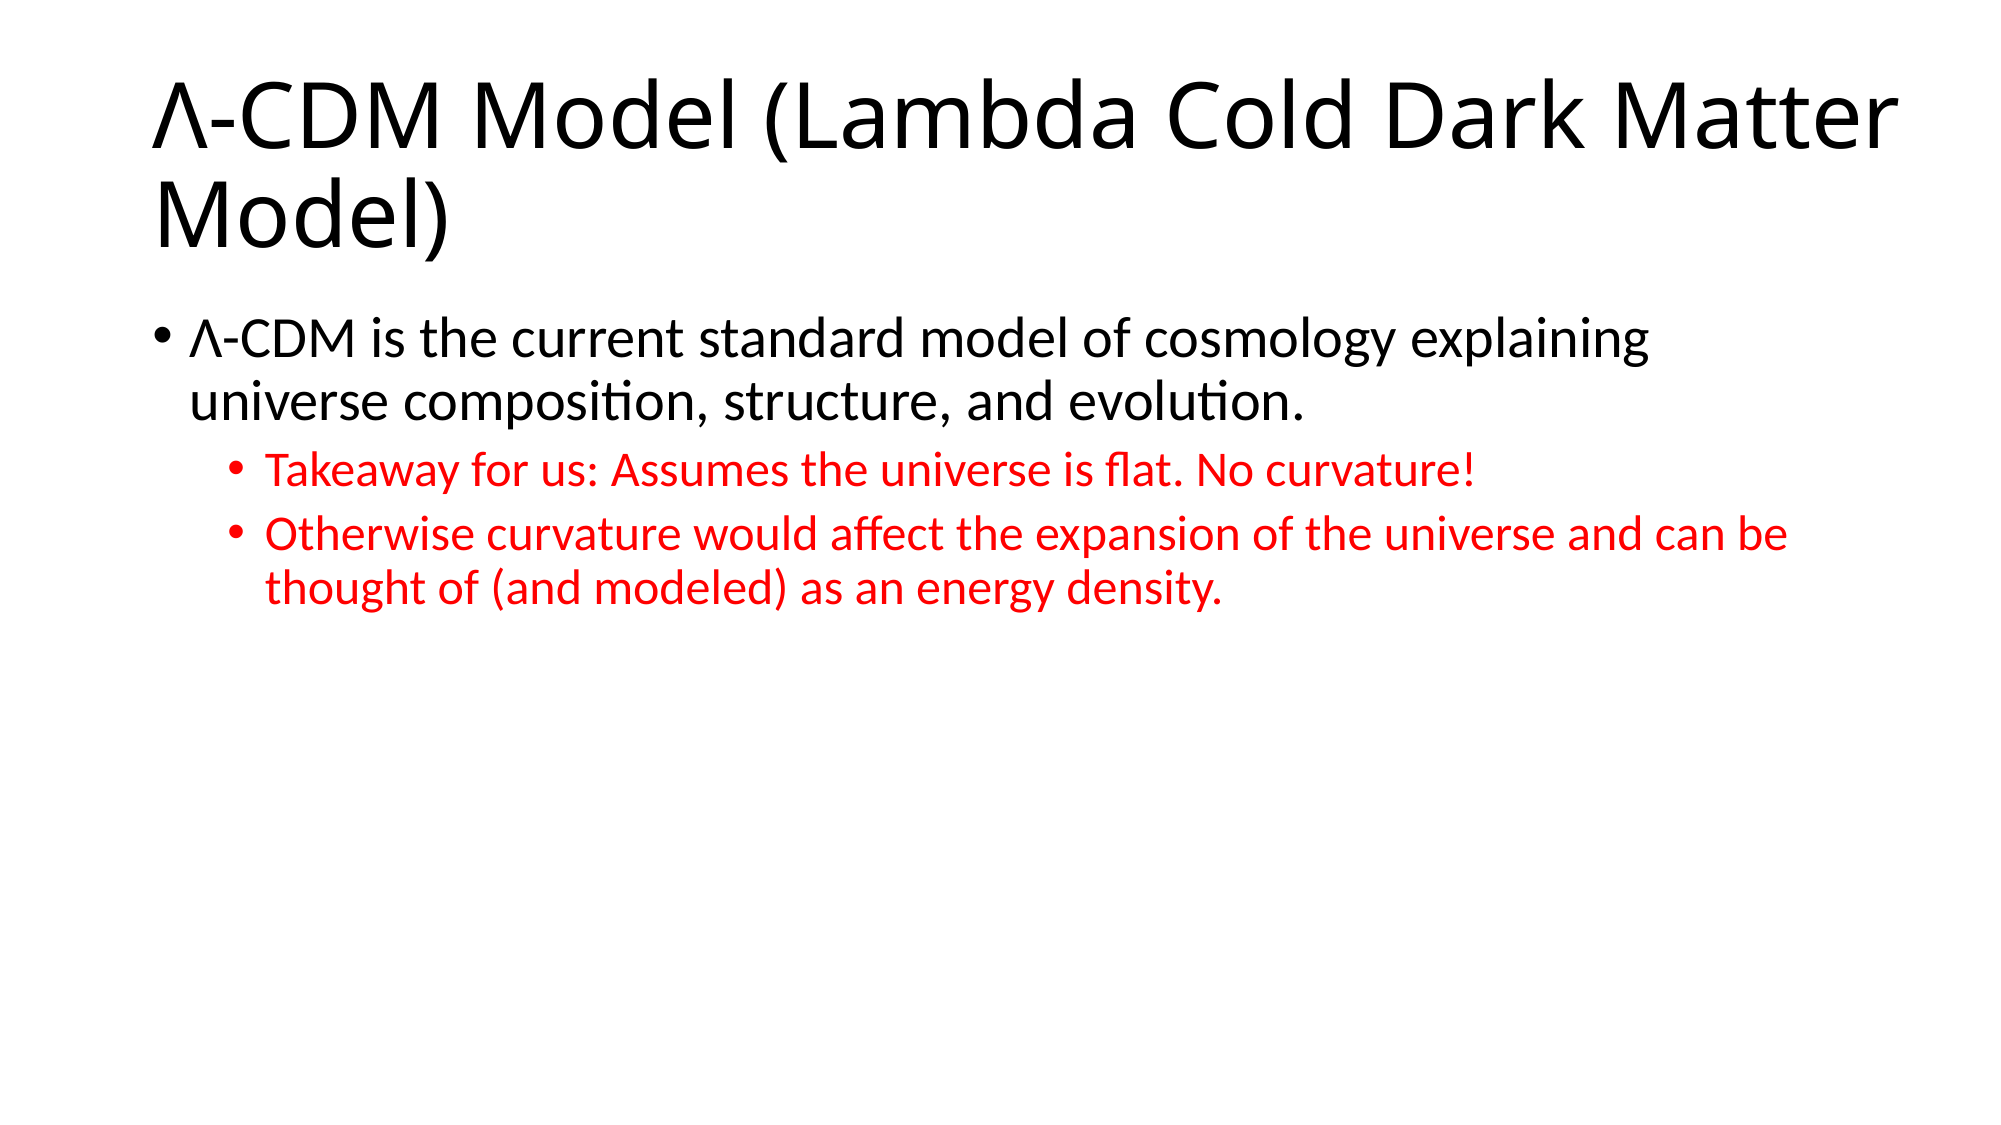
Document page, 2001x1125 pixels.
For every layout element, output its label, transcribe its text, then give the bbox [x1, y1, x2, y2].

list Λ-CDM is the current standard model of cosmology explaining universe composition, structure, and evolution. Takeaway for us: Assumes the universe is flat. No curvature! Otherwise curvature would affect the expansion of the universe and can be thought of (and modeled) as an energy density. [137, 299, 1863, 1014]
title Λ-CDM Model (Lambda Cold Dark Matter Model) [137, 59, 2000, 278]
